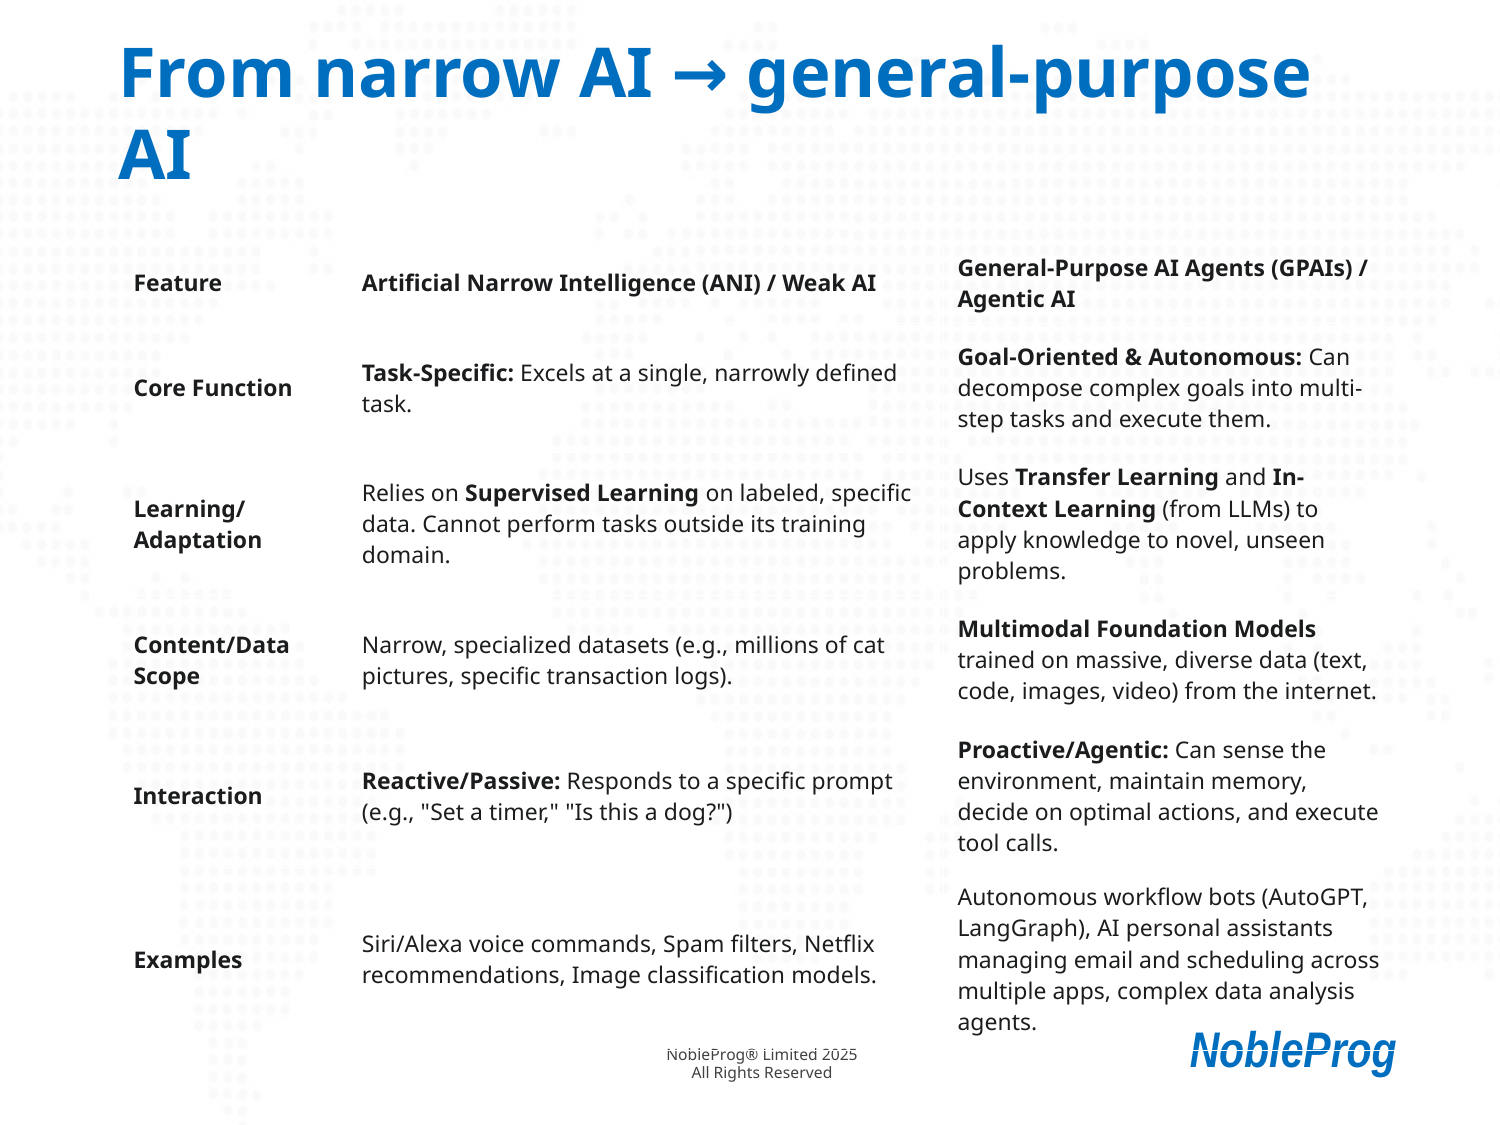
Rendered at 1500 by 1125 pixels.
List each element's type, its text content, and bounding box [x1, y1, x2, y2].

table_header General-Purpose AI Agents (GPAIs) / Agentic AI [944, 243, 1396, 323]
table_header Artificial Narrow Intelligence (ANI) / Weak AI [349, 243, 943, 323]
table_header Feature [120, 243, 347, 323]
table_cell Proactive/Agentic: Can sense the environment, maintain memory, decide on optimal actions, and execute tool calls. [944, 725, 1396, 867]
table_cell Learning/Adaptation [120, 453, 347, 595]
table_cell Content/Data Scope [120, 596, 347, 724]
table_cell Core Function [120, 324, 347, 451]
title From narrow AI → general-purpose AI [103, 2, 1397, 220]
table_cell Autonomous workflow bots (AutoGPT, LangGraph), AI personal assistants managing email and scheduling across multiple apps, complex data analysis agents. [944, 868, 1396, 1050]
table_cell Relies on Supervised Learning on labeled, specific data. Cannot perform tasks outside its training domain. [349, 453, 943, 595]
table_cell Narrow, specialized datasets (e.g., millions of cat pictures, specific transaction logs). [349, 596, 943, 724]
table_cell Siri/Alexa voice commands, Spam filters, Netflix recommendations, Image classification models. [349, 868, 943, 1050]
table_cell Goal-Oriented & Autonomous: Can decompose complex goals into multi-step tasks and execute them. [944, 324, 1396, 451]
table_cell Task-Specific: Excels at a single, narrowly defined task. [349, 324, 943, 451]
table_cell Examples [120, 868, 347, 1050]
table_cell Reactive/Passive: Responds to a specific prompt (e.g., "Set a timer," "Is this a dog?") [349, 725, 943, 867]
table_cell Uses Transfer Learning and In-Context Learning (from LLMs) to apply knowledge to novel, unseen problems. [944, 453, 1396, 595]
table_cell Multimodal Foundation Models trained on massive, diverse data (text, code, images, video) from the internet. [944, 596, 1396, 724]
table_cell Interaction [120, 725, 347, 867]
